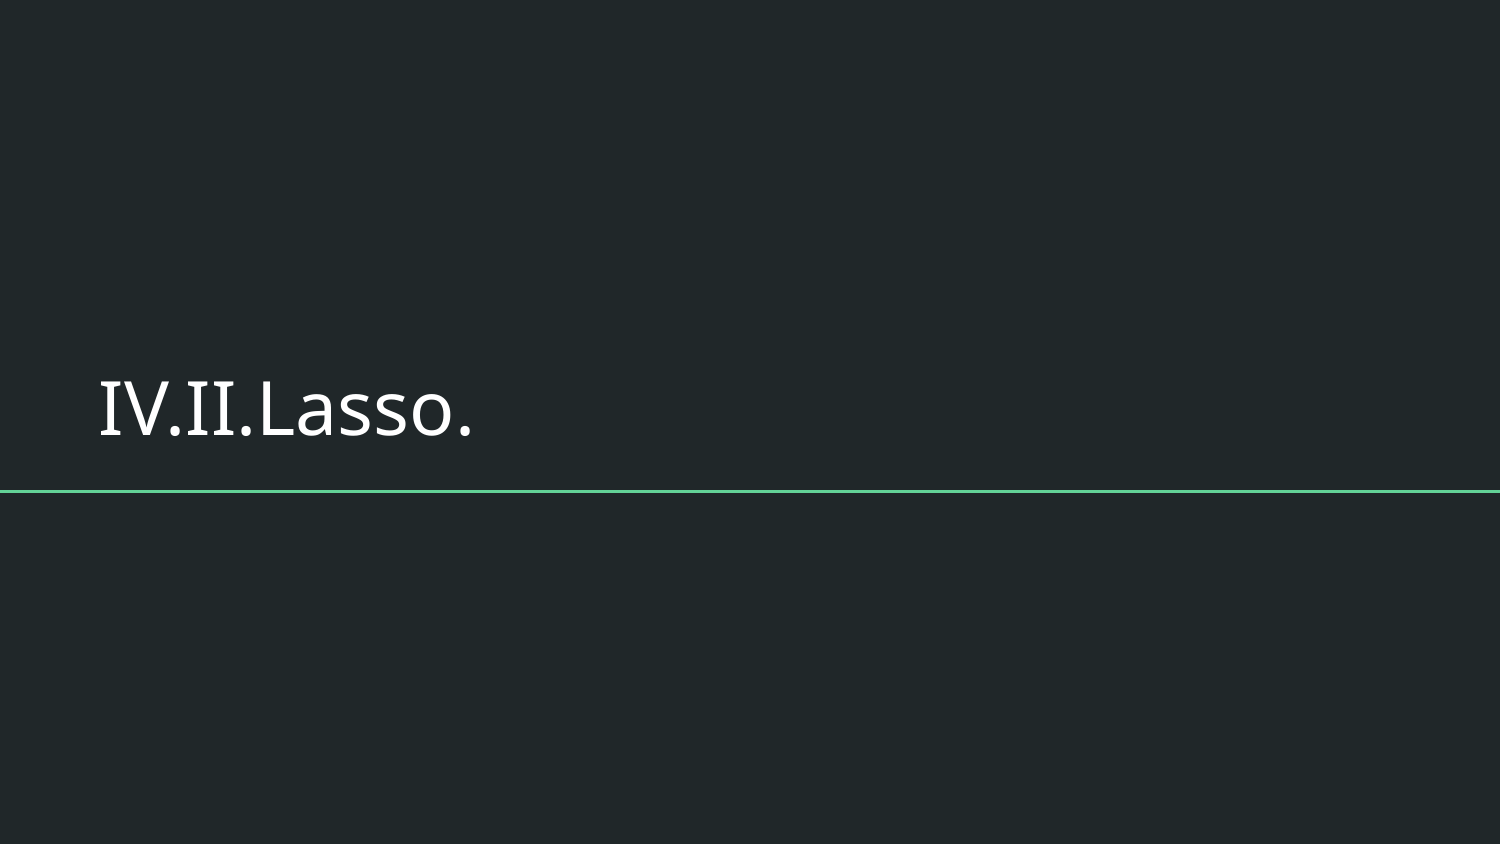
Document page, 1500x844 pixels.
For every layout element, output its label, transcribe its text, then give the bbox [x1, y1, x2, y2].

title IV.II.Lasso. [83, 337, 1417, 466]
